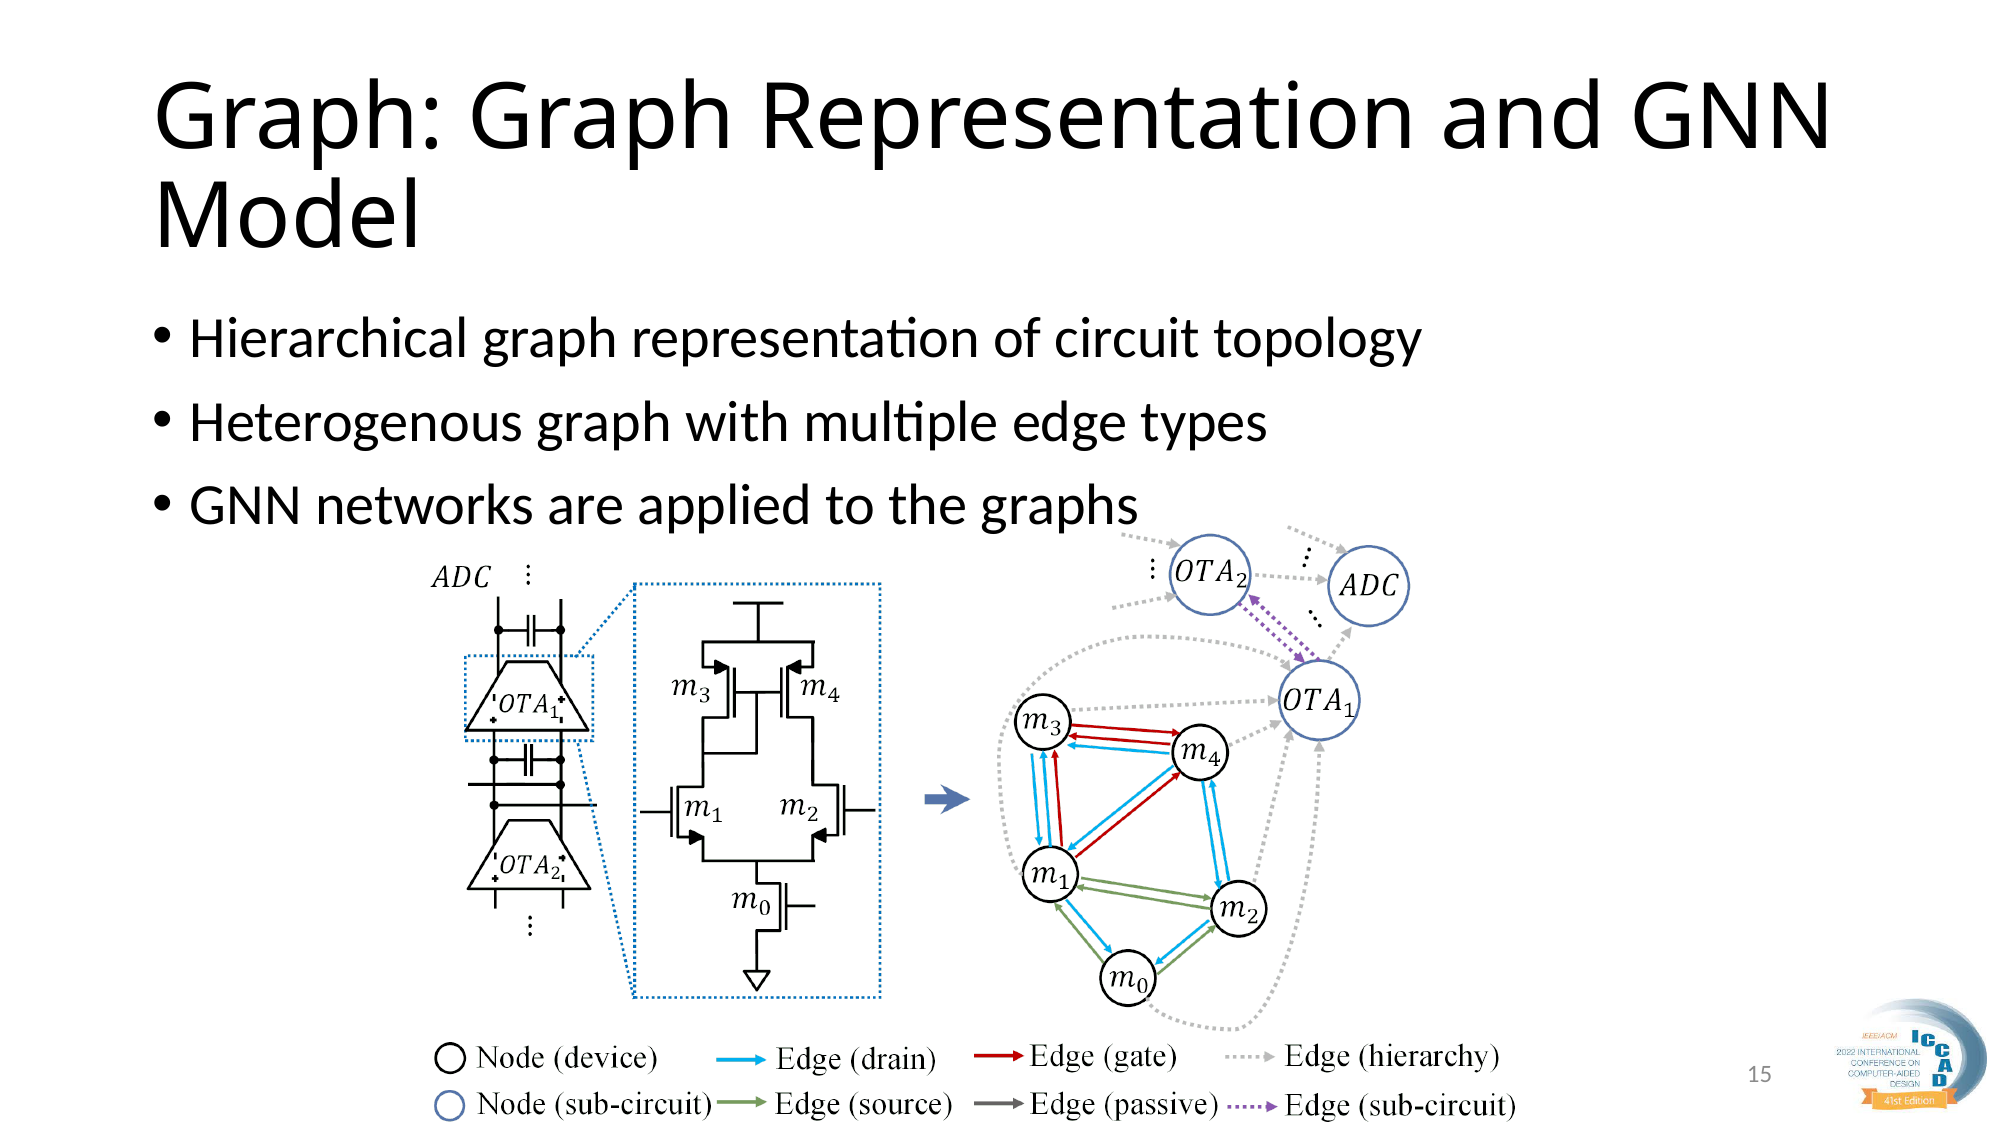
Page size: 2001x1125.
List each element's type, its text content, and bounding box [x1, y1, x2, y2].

title Graph: Graph Representation and GNN Model [137, 59, 1863, 278]
picture [1834, 998, 1987, 1115]
list Hierarchical graph representation of circuit topology Heterogenous graph with multiple edge types GNN networks are applied to the graphs [137, 299, 1863, 1014]
picture [410, 517, 1527, 1125]
slide_number 15 [1527, 1042, 1788, 1103]
